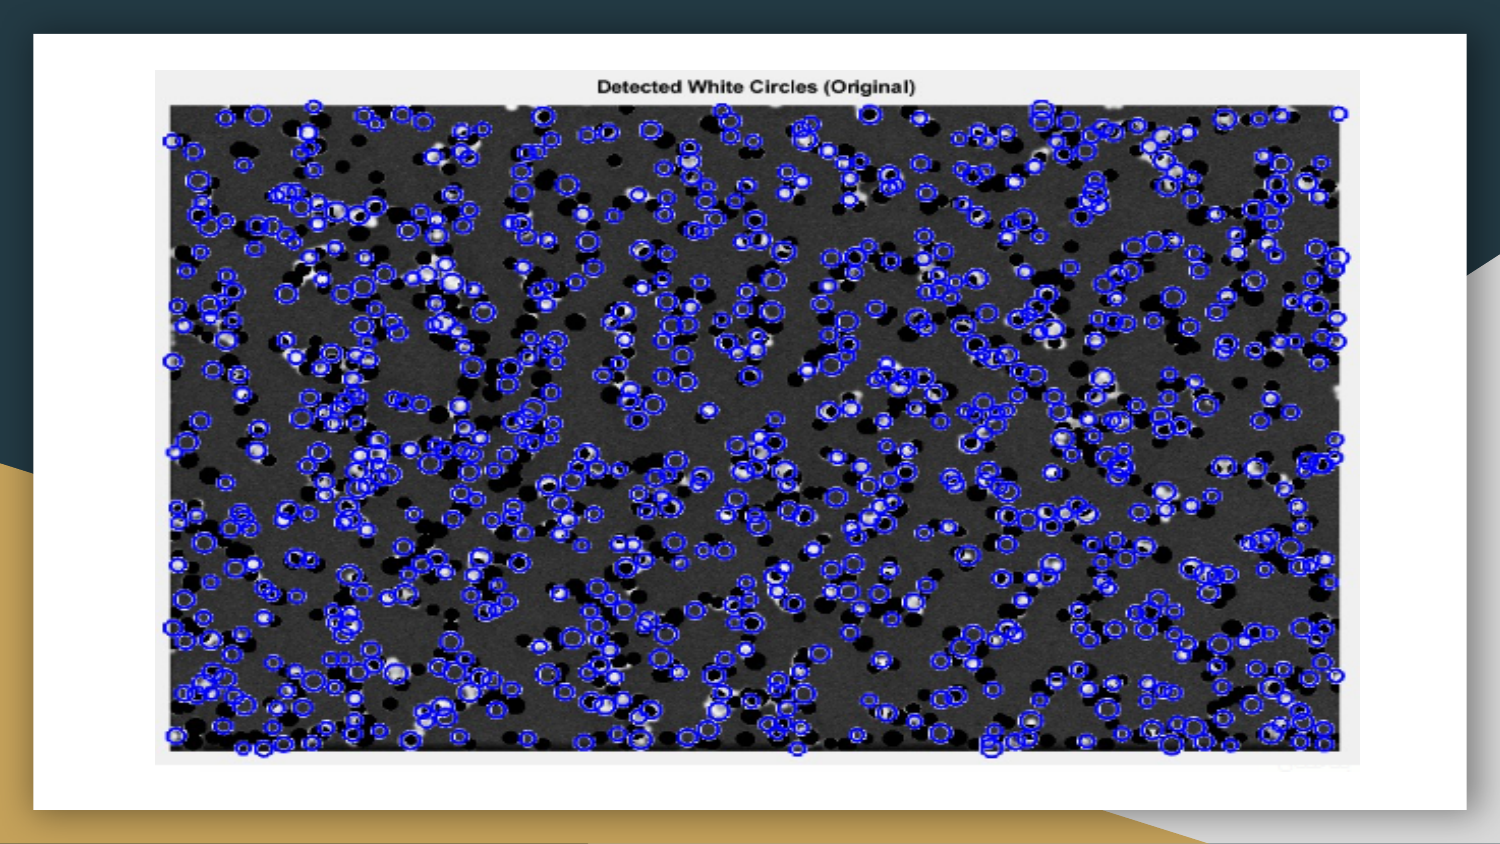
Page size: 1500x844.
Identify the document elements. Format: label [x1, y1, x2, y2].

picture [154, 70, 1360, 773]
